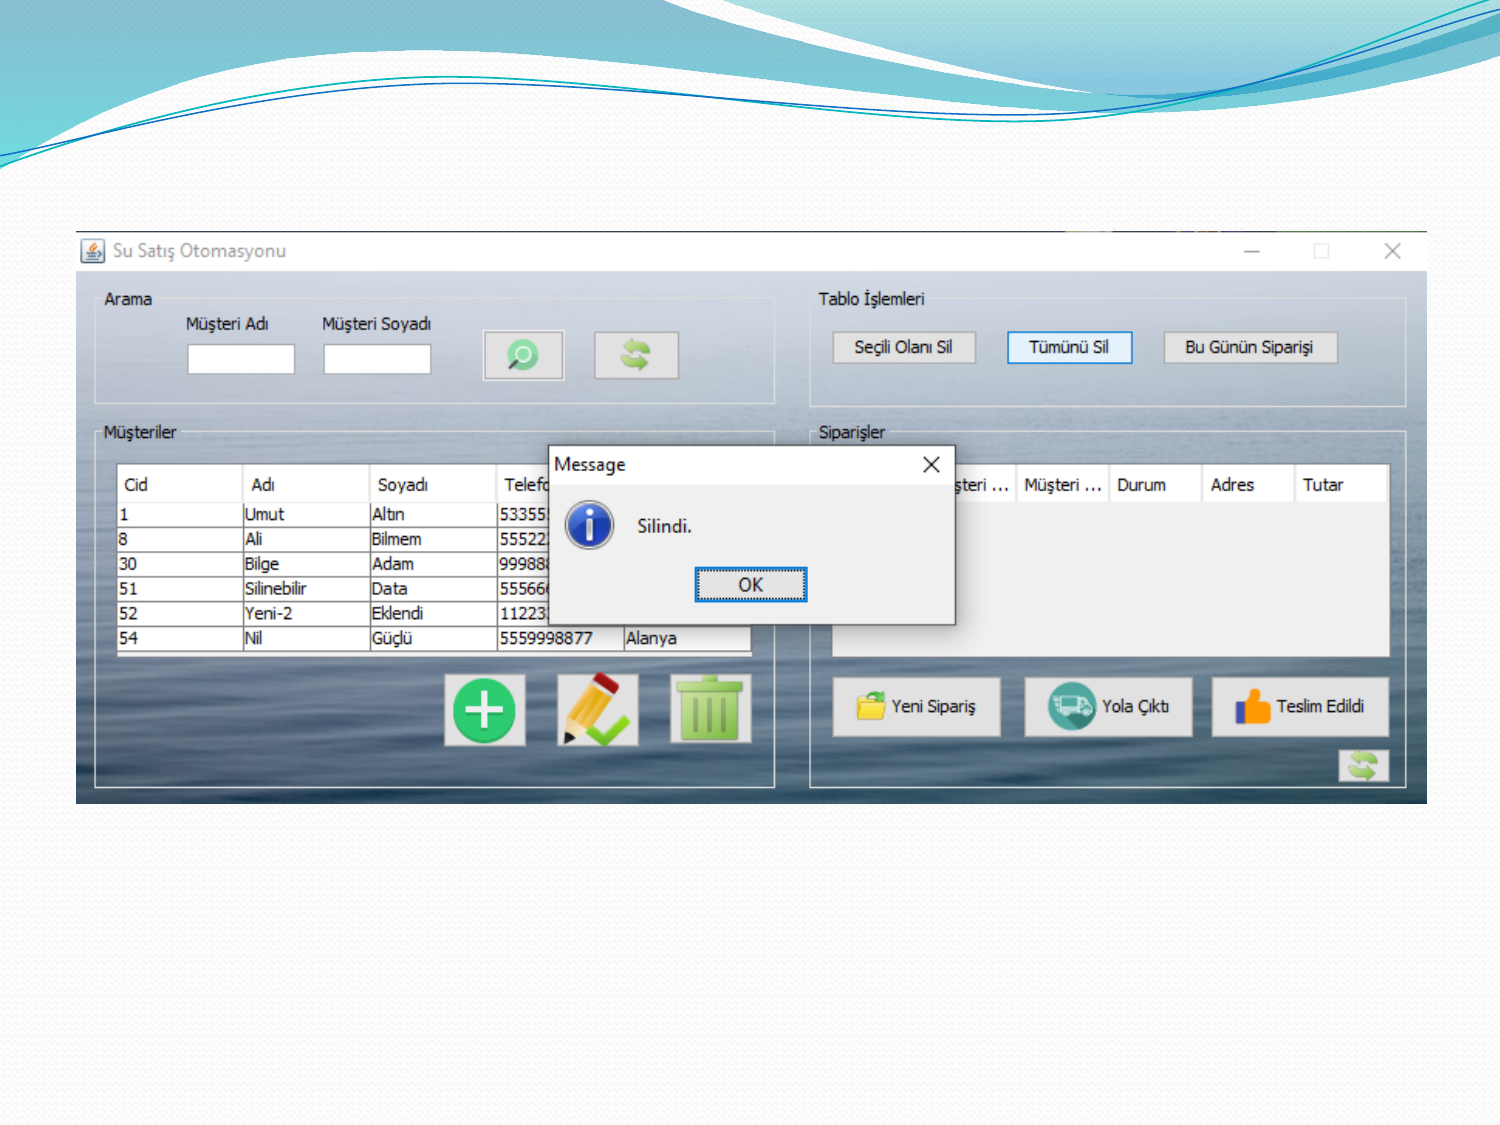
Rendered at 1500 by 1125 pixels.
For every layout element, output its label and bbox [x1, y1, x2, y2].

list [76, 231, 1427, 805]
